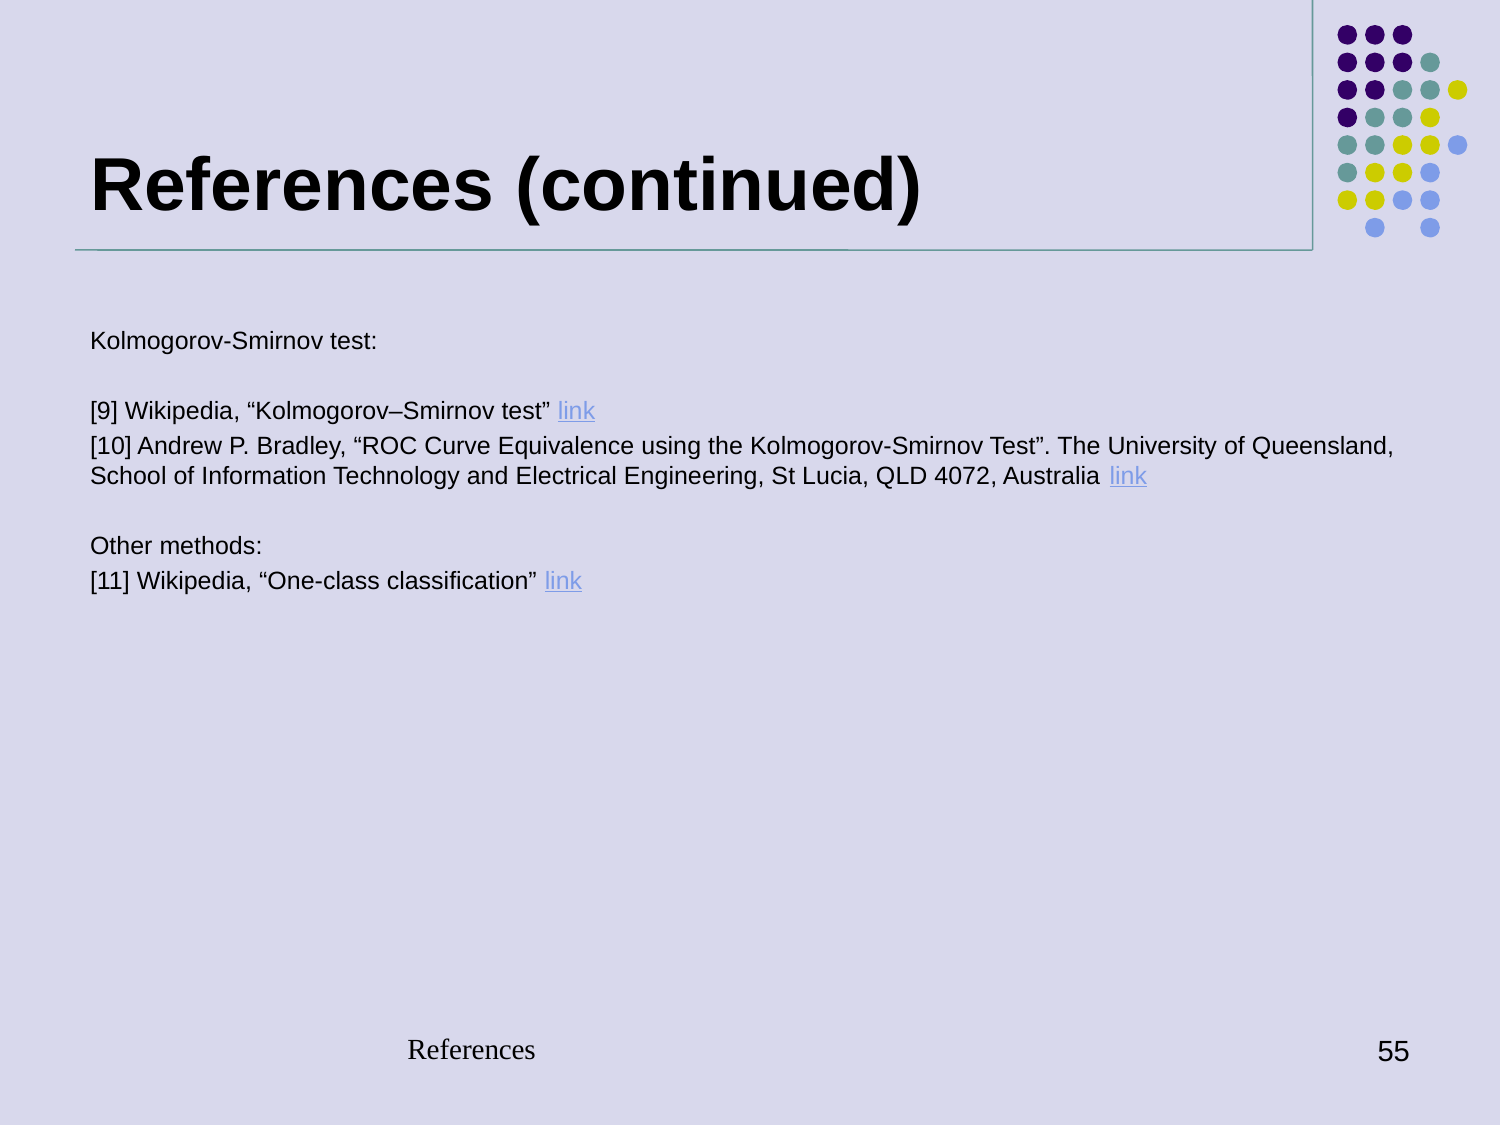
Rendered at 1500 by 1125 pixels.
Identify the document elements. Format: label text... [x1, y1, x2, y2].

footer References [75, 1023, 869, 1099]
title References (continued) [75, 20, 1313, 233]
slide_number 55 [1074, 1025, 1425, 1100]
list Kolmogorov-Smirnov test: [9] Wikipedia, “Kolmogorov–Smirnov test” link [10] Andrew P. Bradley, “ROC Curve Equivalence using the Kolmogorov-Smirnov Test”. The University of Queensland, School of Information Technology and Electrical Engineering, St Lucia, QLD 4072, Australia link Other methods: [11] Wikipedia, “One-class classification” link [75, 282, 1425, 1006]
